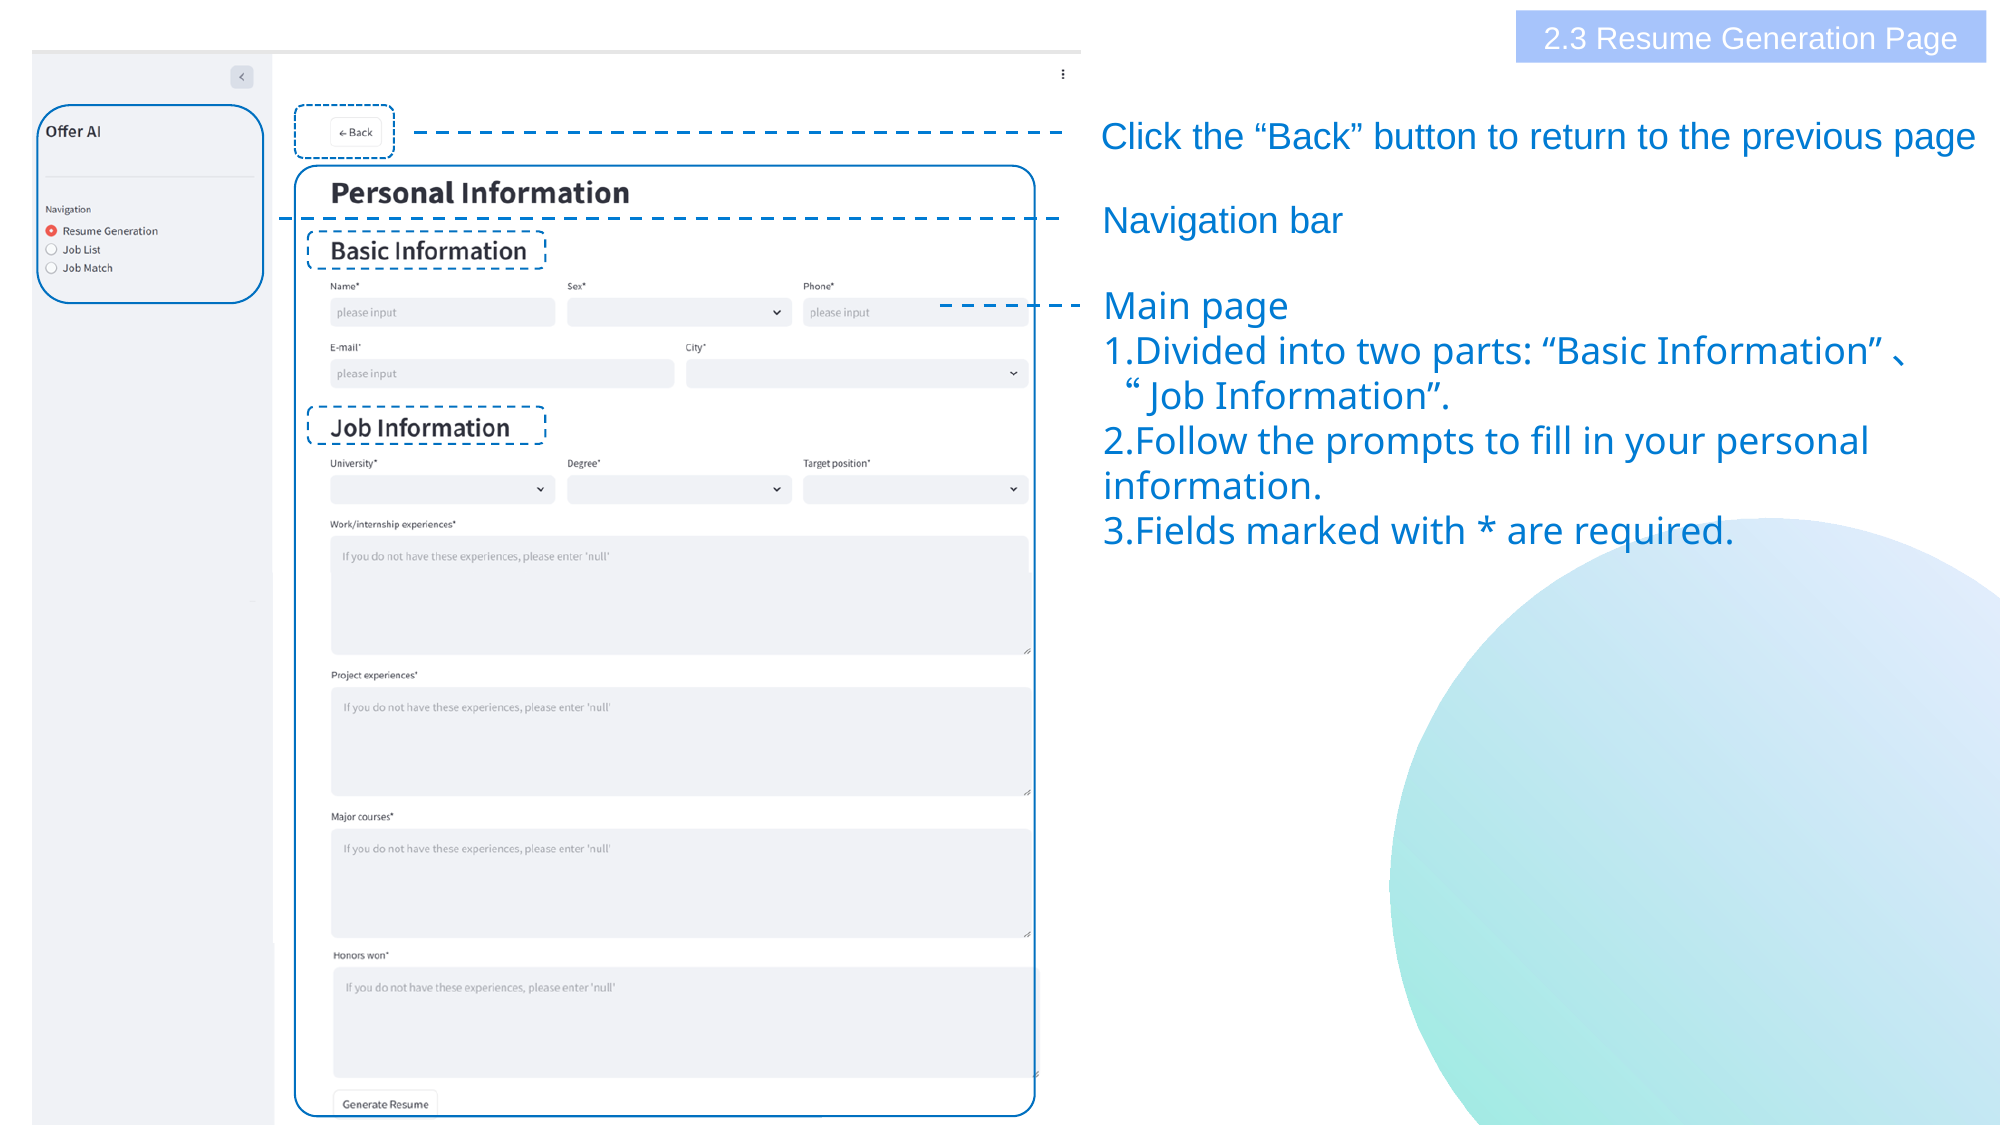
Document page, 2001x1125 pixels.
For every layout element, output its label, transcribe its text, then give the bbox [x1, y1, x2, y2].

picture [32, 50, 1081, 1125]
text_box [1388, 578, 2000, 1125]
text_box Click the “Back” button to return to the previous page [1086, 105, 2000, 165]
text_box Main page 1.Divided into two parts: “Basic Information”、“Job Information”. 2.Follow the prompts to fill in your personal information. 3.Fields marked with * are required. [1088, 274, 1974, 605]
text_box 2.3 Resume Generation Page [1516, 10, 1987, 63]
text_box Navigation bar [1087, 188, 1361, 248]
